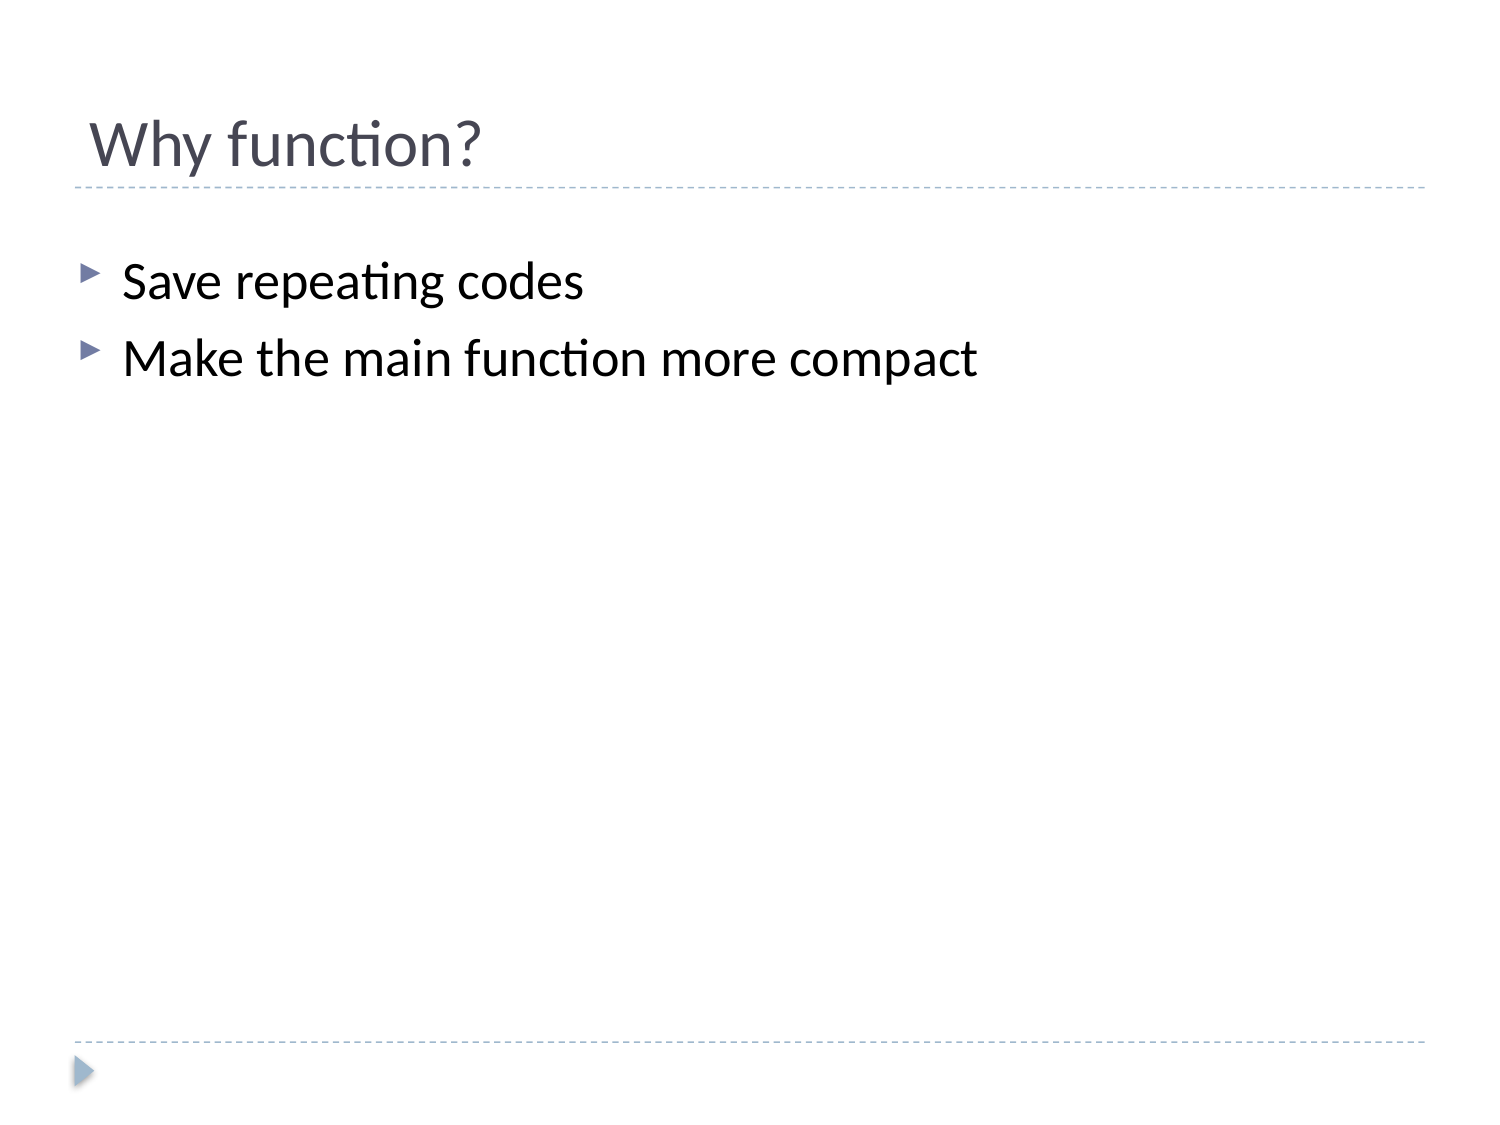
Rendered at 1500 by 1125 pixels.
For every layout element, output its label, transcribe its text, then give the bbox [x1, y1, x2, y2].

title Why function? [75, 24, 1425, 188]
text_box Save repeating codes Make the main function more compact [62, 237, 1413, 956]
